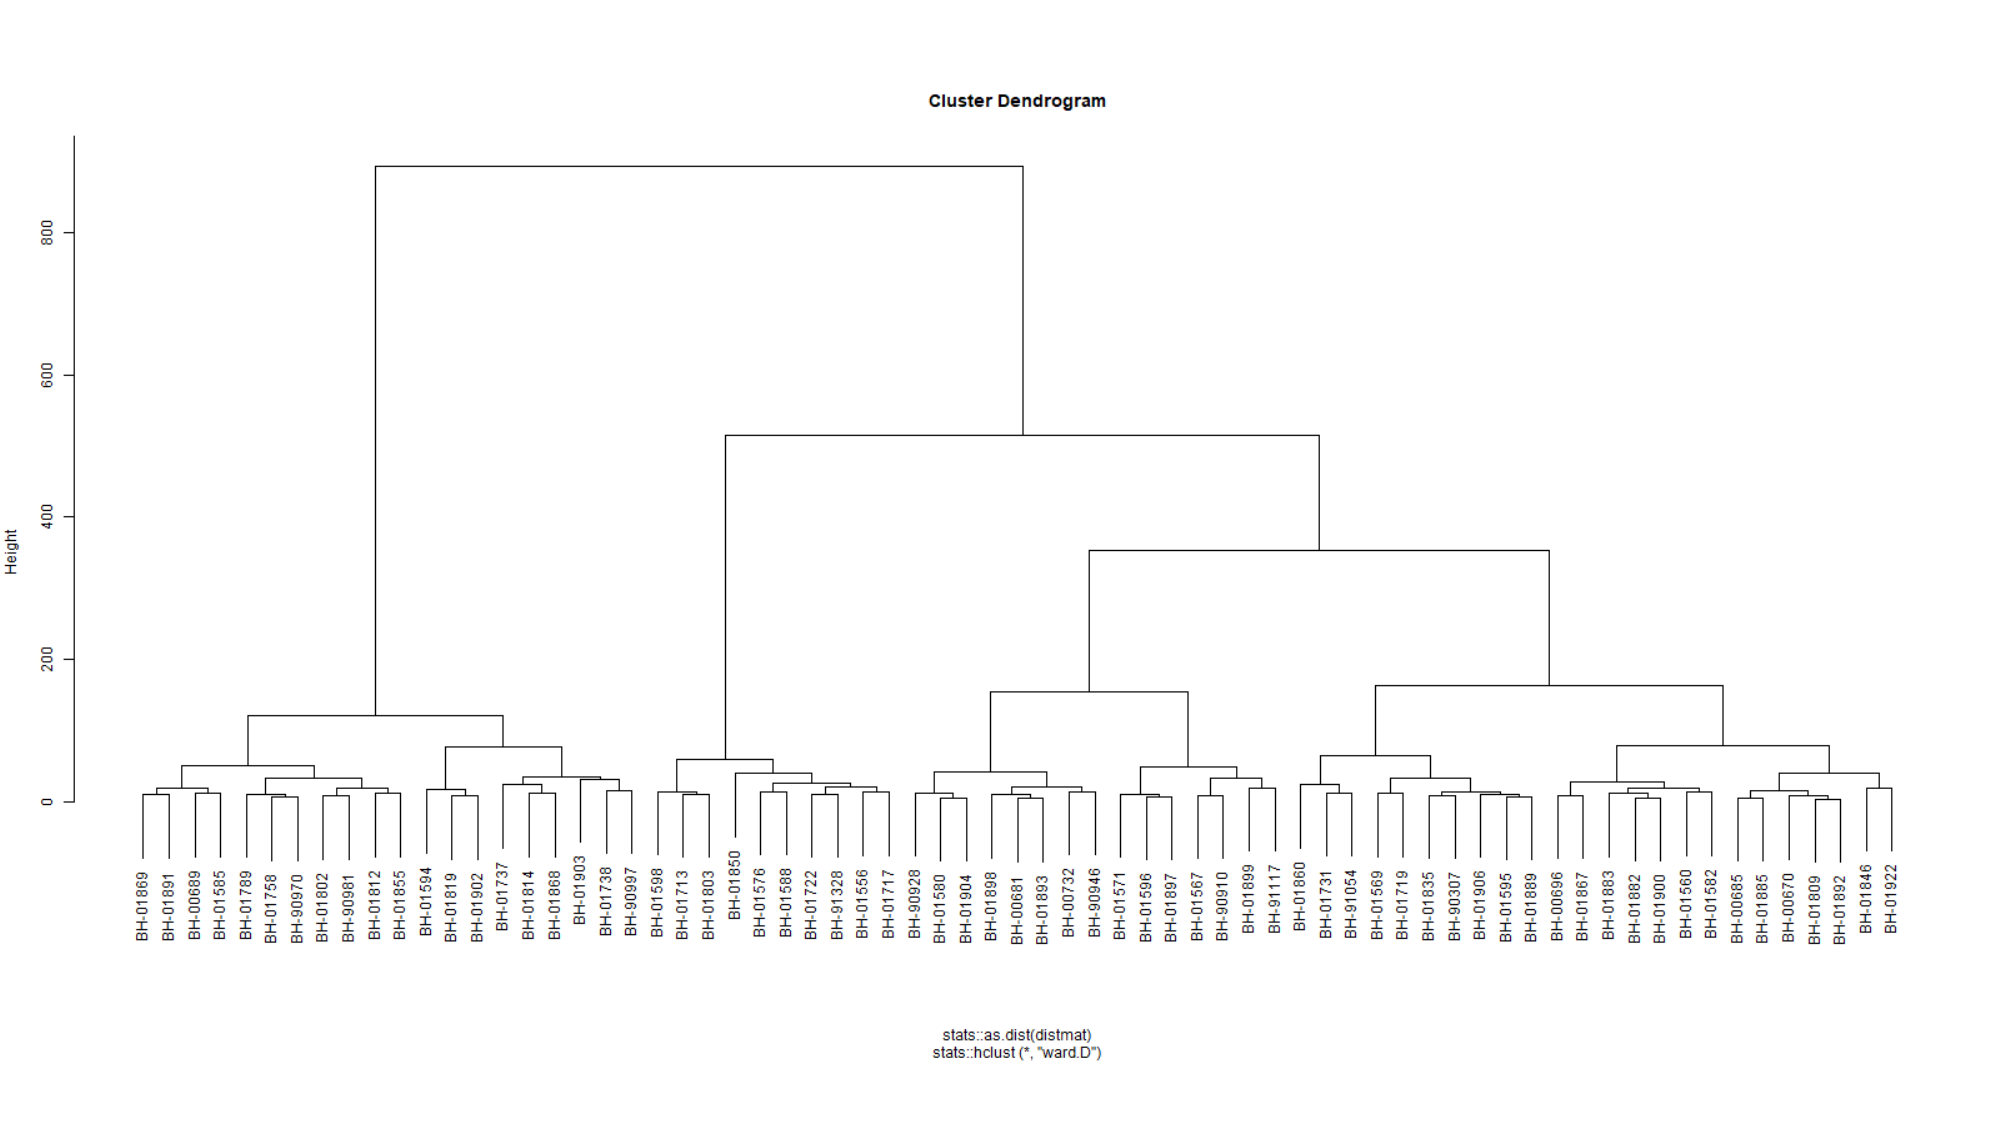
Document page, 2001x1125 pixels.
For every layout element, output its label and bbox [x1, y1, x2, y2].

picture [0, 62, 2000, 1063]
